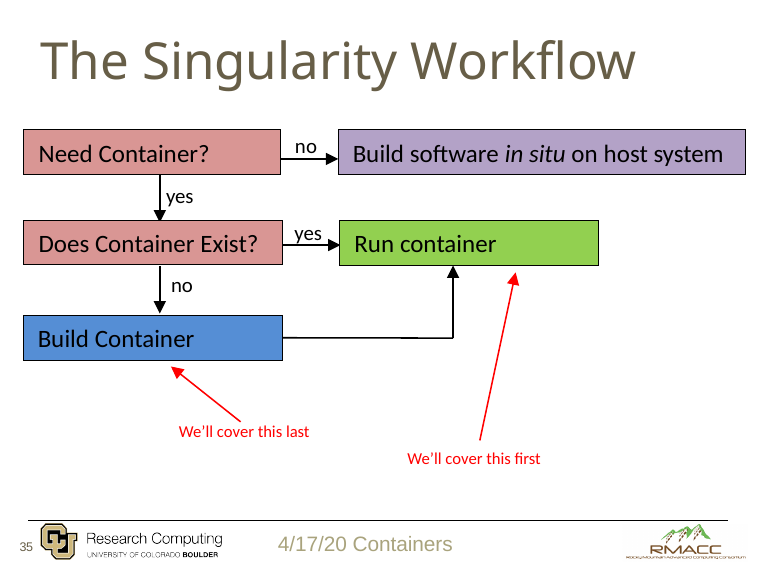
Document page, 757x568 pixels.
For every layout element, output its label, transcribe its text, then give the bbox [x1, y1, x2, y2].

text_box We’ll cover this first [392, 440, 567, 476]
text_box yes [279, 211, 343, 252]
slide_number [275, 530, 474, 556]
text_box no [156, 263, 209, 304]
title The Singularity Workflow [40, 28, 726, 90]
text_box Build software in situ on host system [338, 129, 746, 175]
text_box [479, 272, 516, 441]
text_box yes [161, 175, 209, 216]
text_box no [280, 125, 333, 158]
text_box Need Container? [23, 129, 281, 175]
text_box Build Container [23, 315, 283, 361]
slide_number 35 [15, 539, 35, 562]
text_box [170, 366, 241, 423]
text_box We’ll cover this last [164, 413, 367, 448]
text_box Run container [339, 220, 599, 266]
text_box yes [151, 175, 159, 216]
picture [40, 523, 222, 560]
text_box Does Container Exist? [23, 220, 283, 265]
picture [622, 524, 748, 563]
